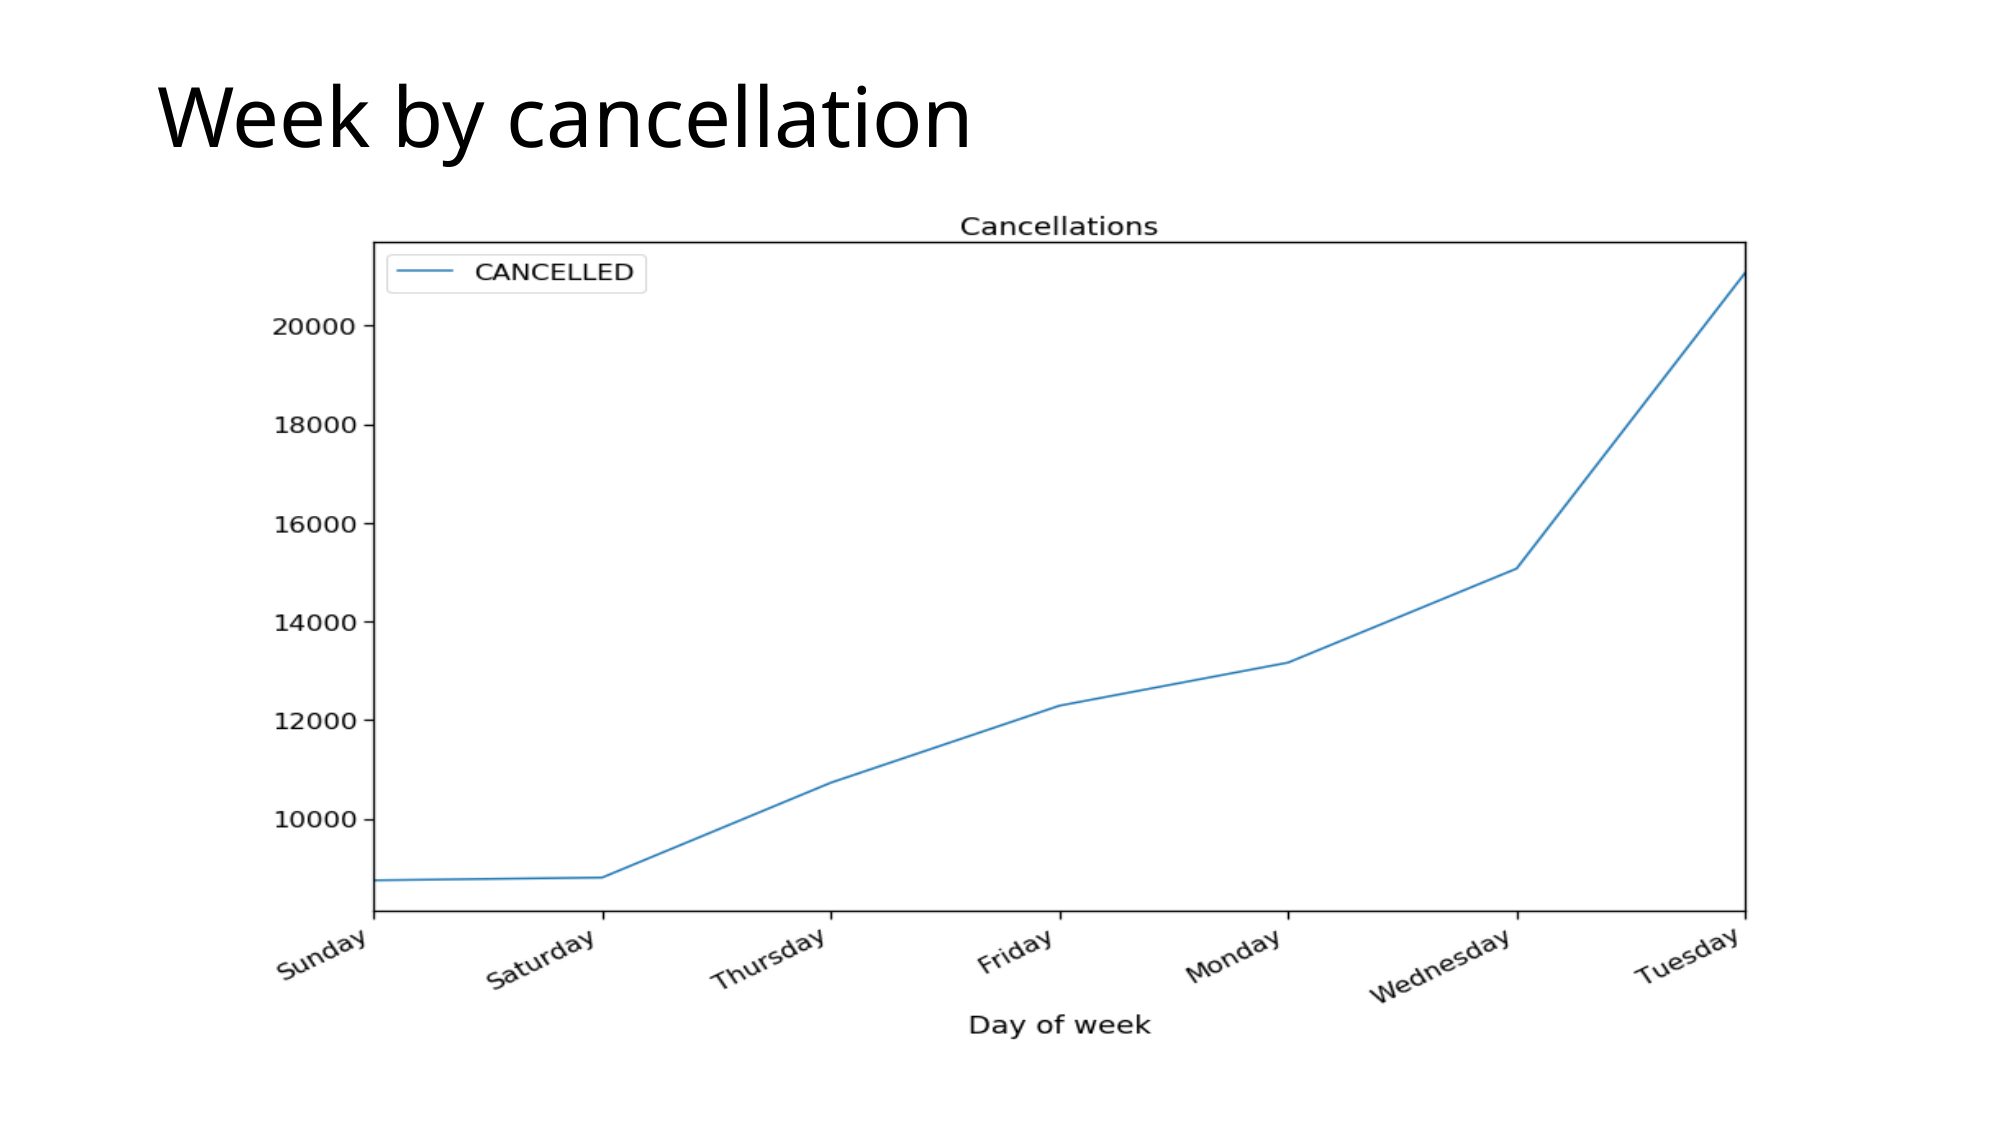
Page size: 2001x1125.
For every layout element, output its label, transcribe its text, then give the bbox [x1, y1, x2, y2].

picture [213, 212, 1796, 1046]
title Week by cancellation [142, 51, 1867, 190]
